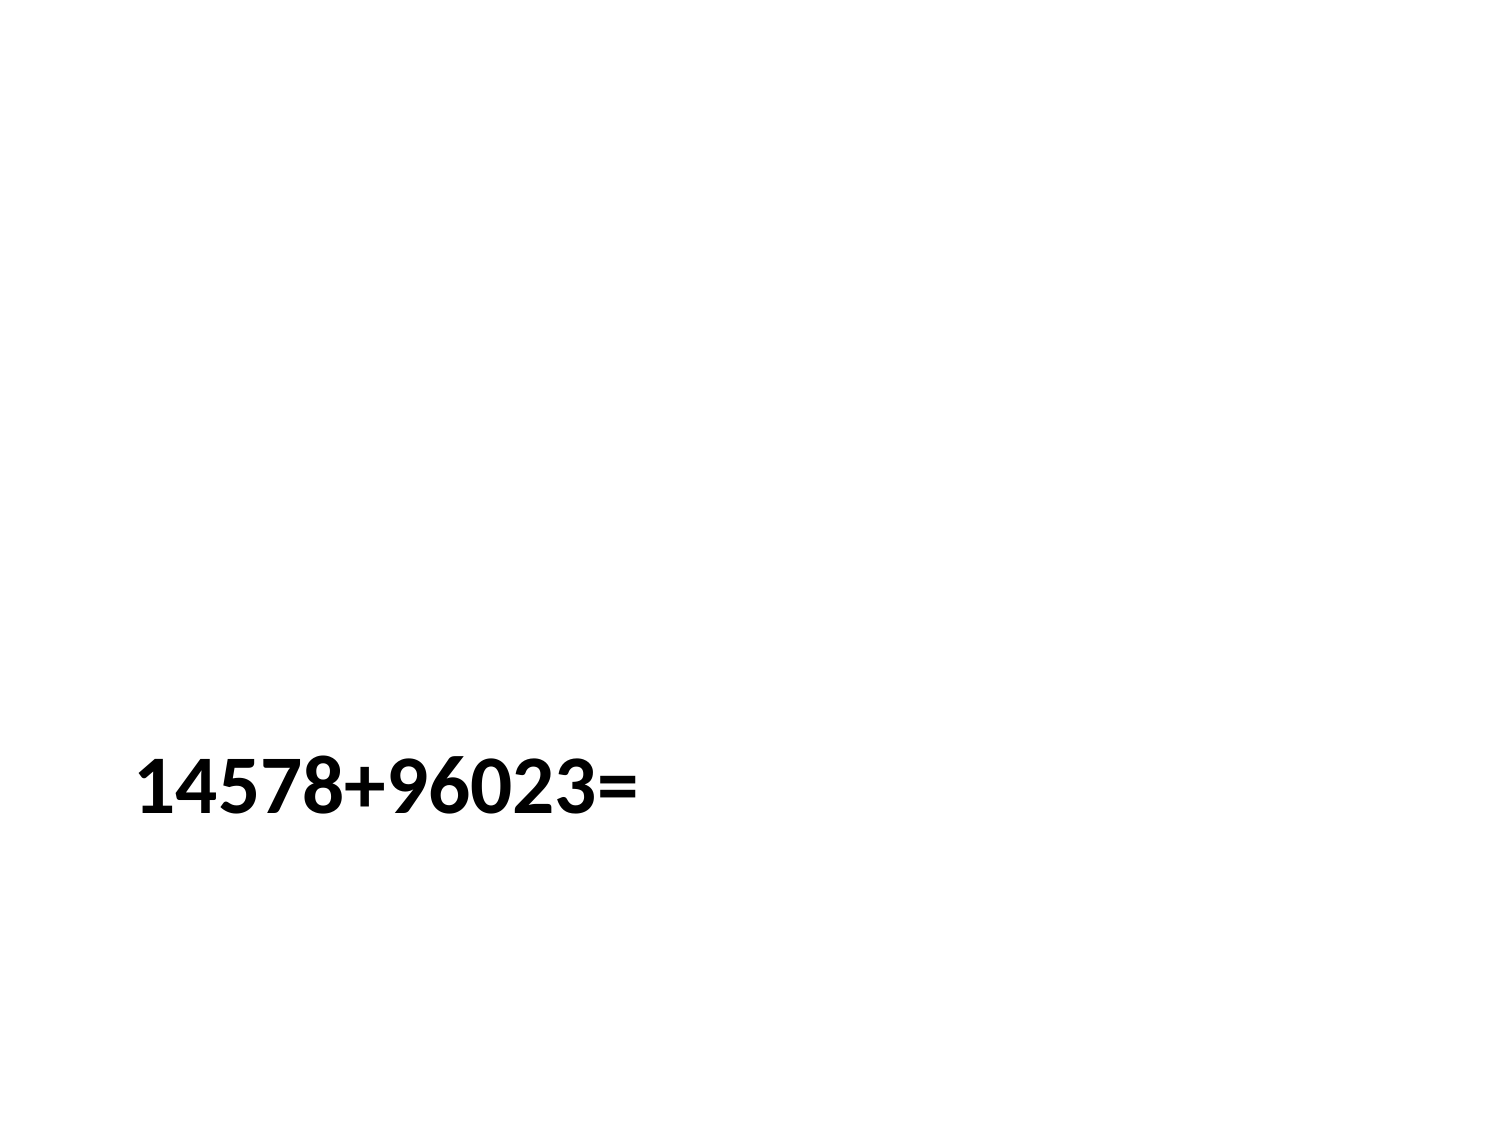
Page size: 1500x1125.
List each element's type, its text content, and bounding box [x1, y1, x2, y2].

title 14578+96023= [118, 722, 1394, 947]
